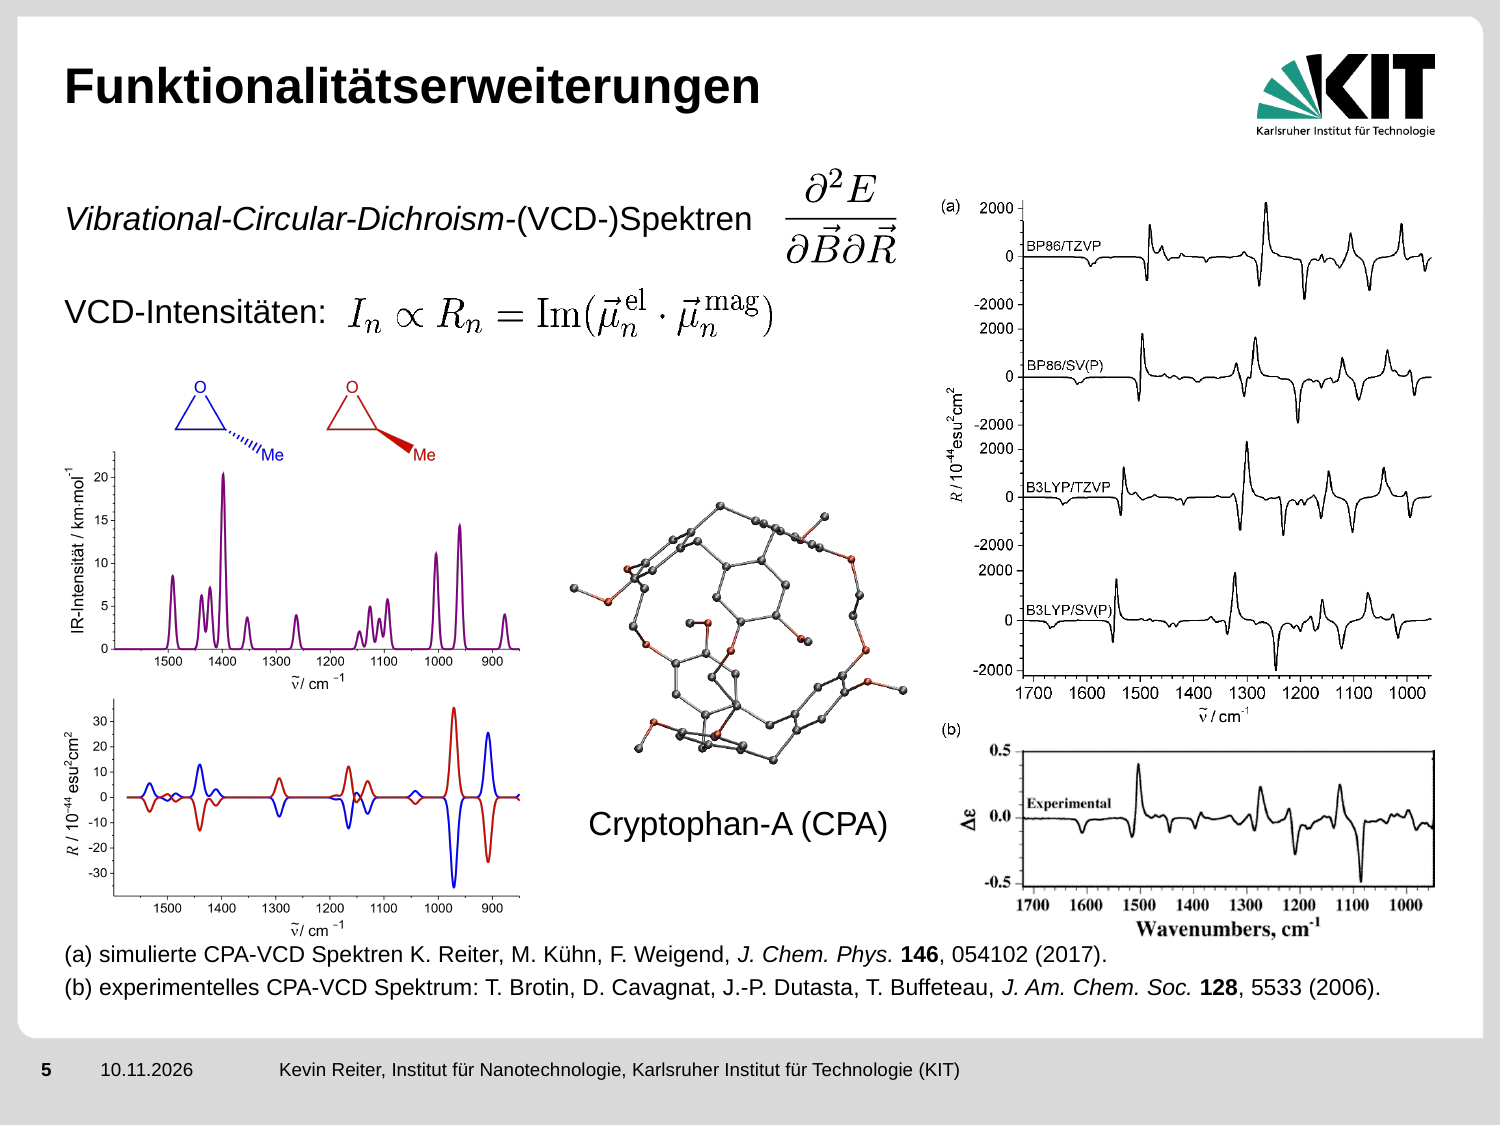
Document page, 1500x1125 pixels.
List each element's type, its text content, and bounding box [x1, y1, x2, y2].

footer Kevin Reiter, Institut für Nanotechnologie, Karlsruher Institut für Technologie (KIT) [279, 1057, 976, 1117]
list Vibrational-Circular-Dichroism-(VCD-)Spektren VCD-Intensitäten: Cryptophan-A (CPA) (a) simulierte CPA-VCD Spektren K. Reiter, M. Kühn, F. Weigend, J. Chem. Phys. 146, 054102 (2017). (b) experimentelles CPA-VCD Spektrum: T. Brotin, D. Cavagnat, J.-P. Dutasta, T. Buffeteau, J. Am. Chem. Soc. 128, 5533 (2006). [64, 196, 1436, 1000]
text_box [785, 167, 897, 264]
title Funktionalitätserweiterungen [64, 21, 1198, 174]
picture [0, 0, 1500, 1125]
